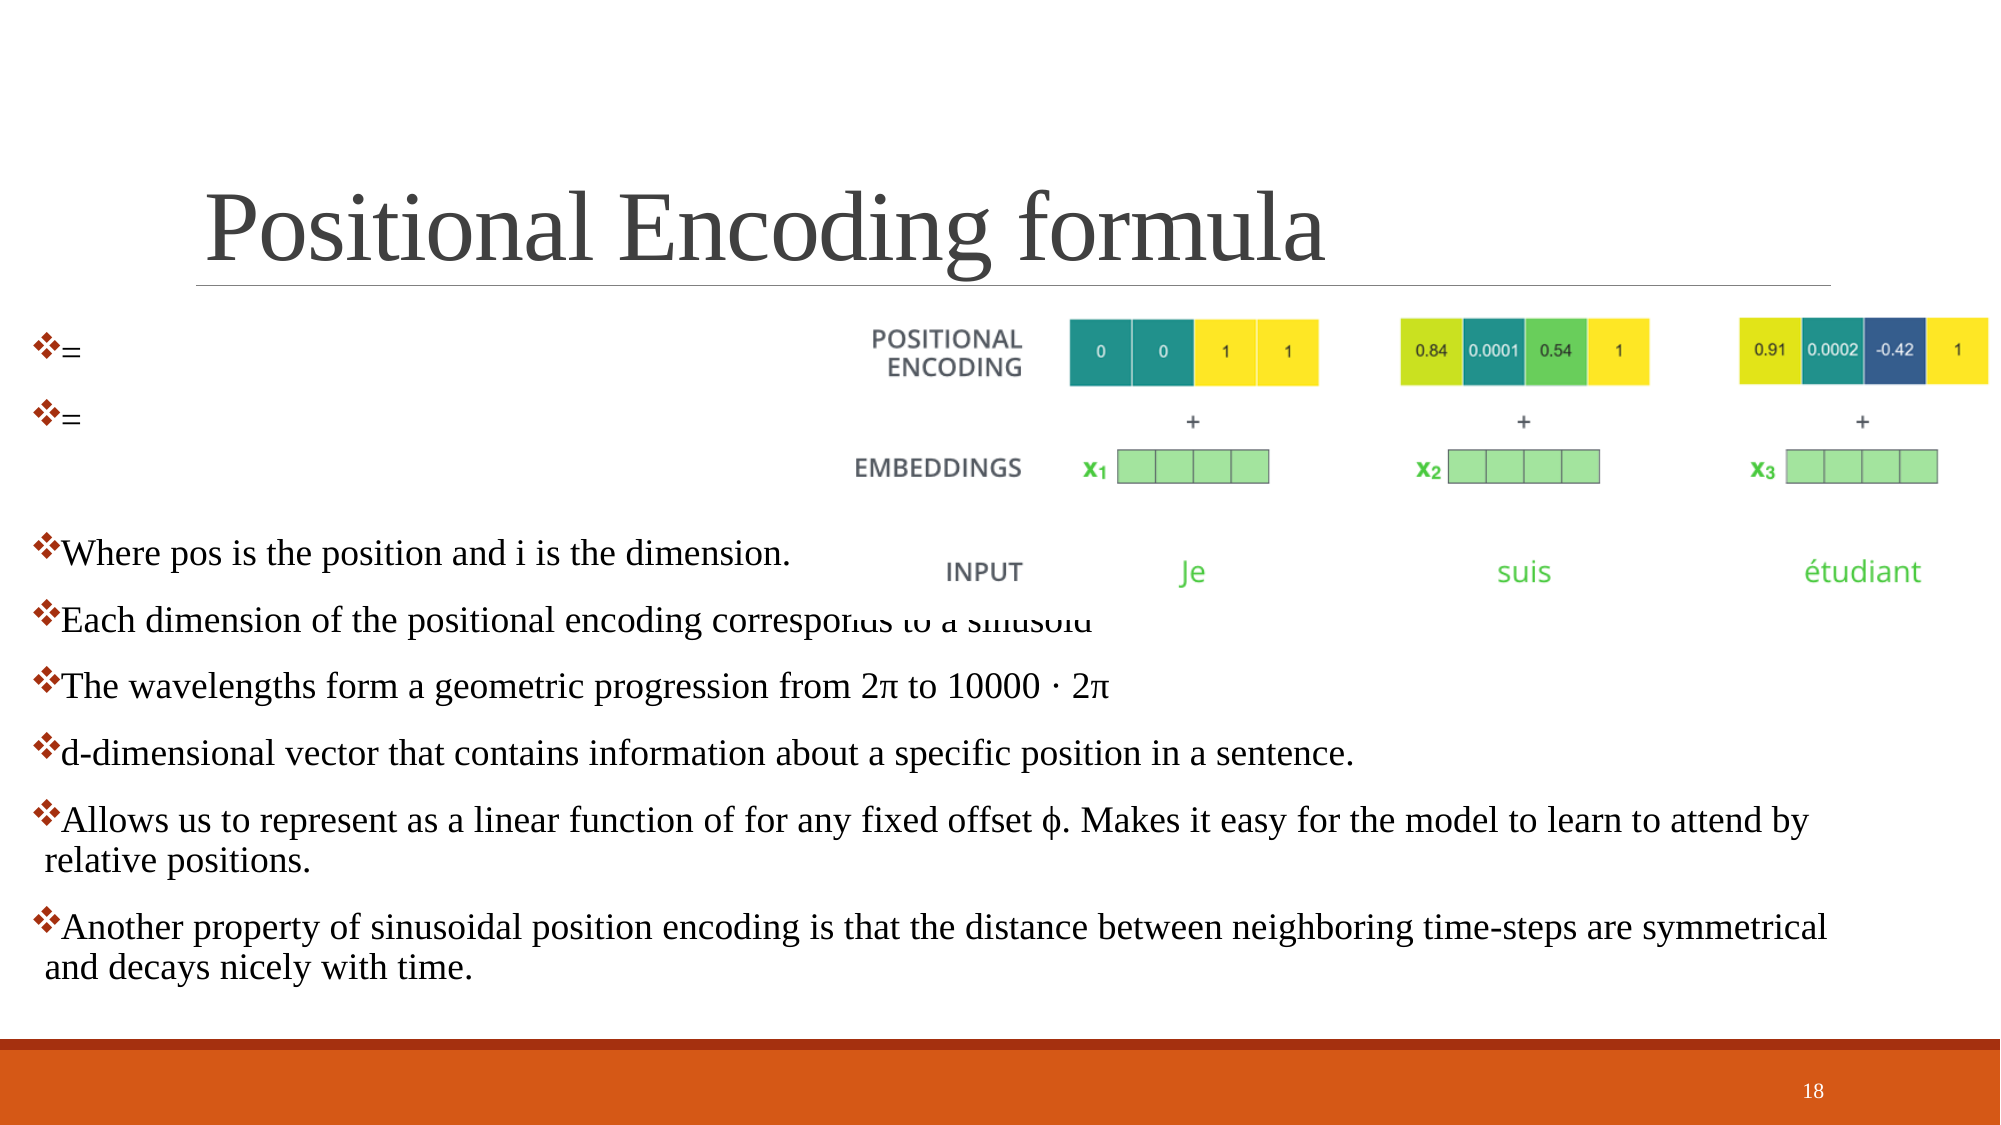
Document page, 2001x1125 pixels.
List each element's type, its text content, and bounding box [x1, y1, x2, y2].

title Positional Encoding formula [189, 50, 1840, 289]
picture [850, 288, 2000, 621]
slide_number 18 [1624, 1059, 1840, 1120]
